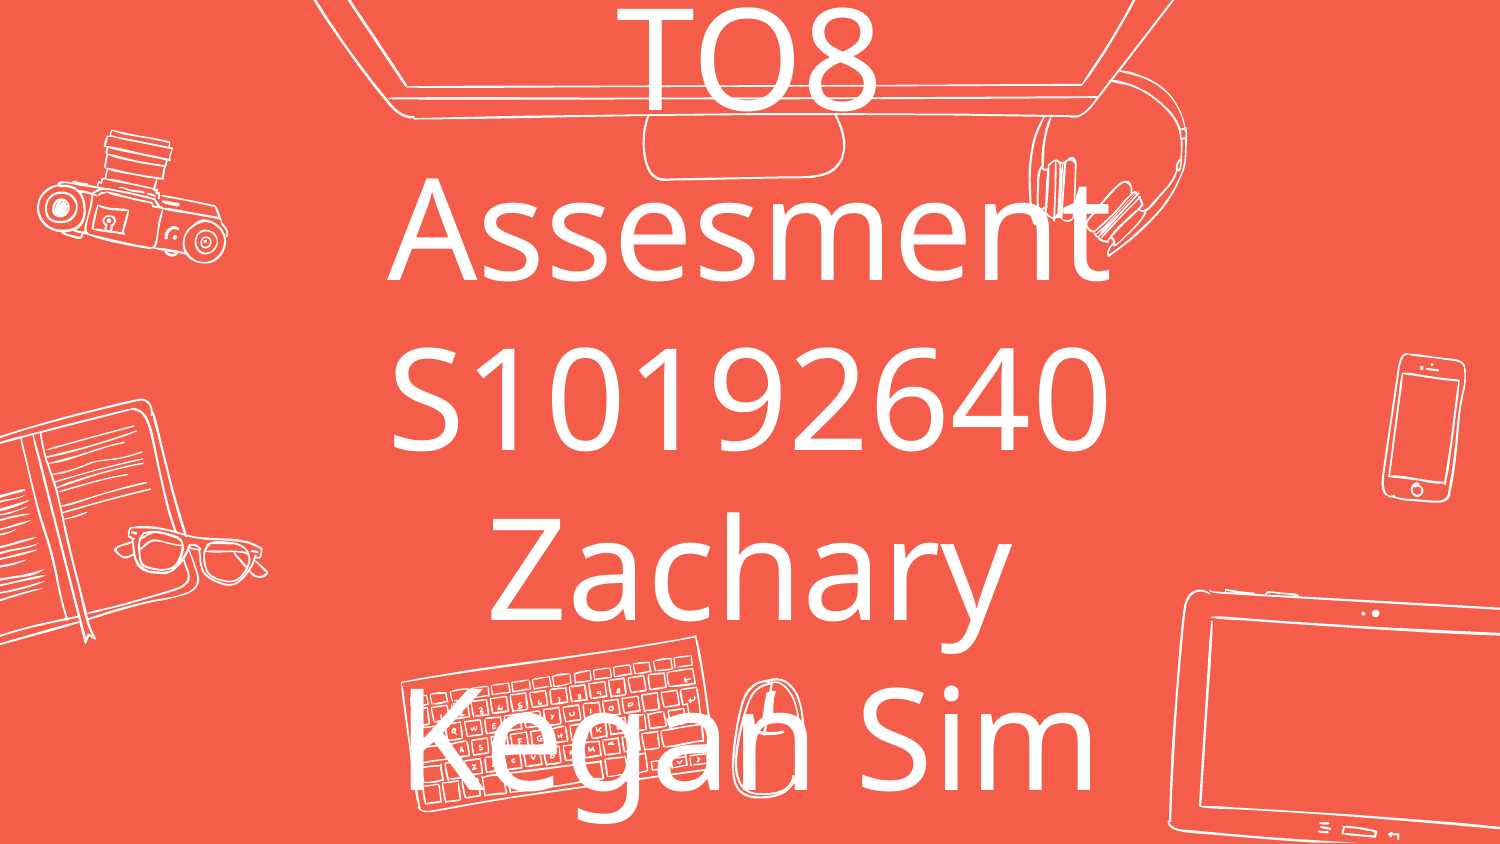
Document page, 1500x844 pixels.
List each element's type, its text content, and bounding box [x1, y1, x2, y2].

title TO8 Assesment S10192640 Zachary Kegan Sim [258, 298, 1242, 489]
